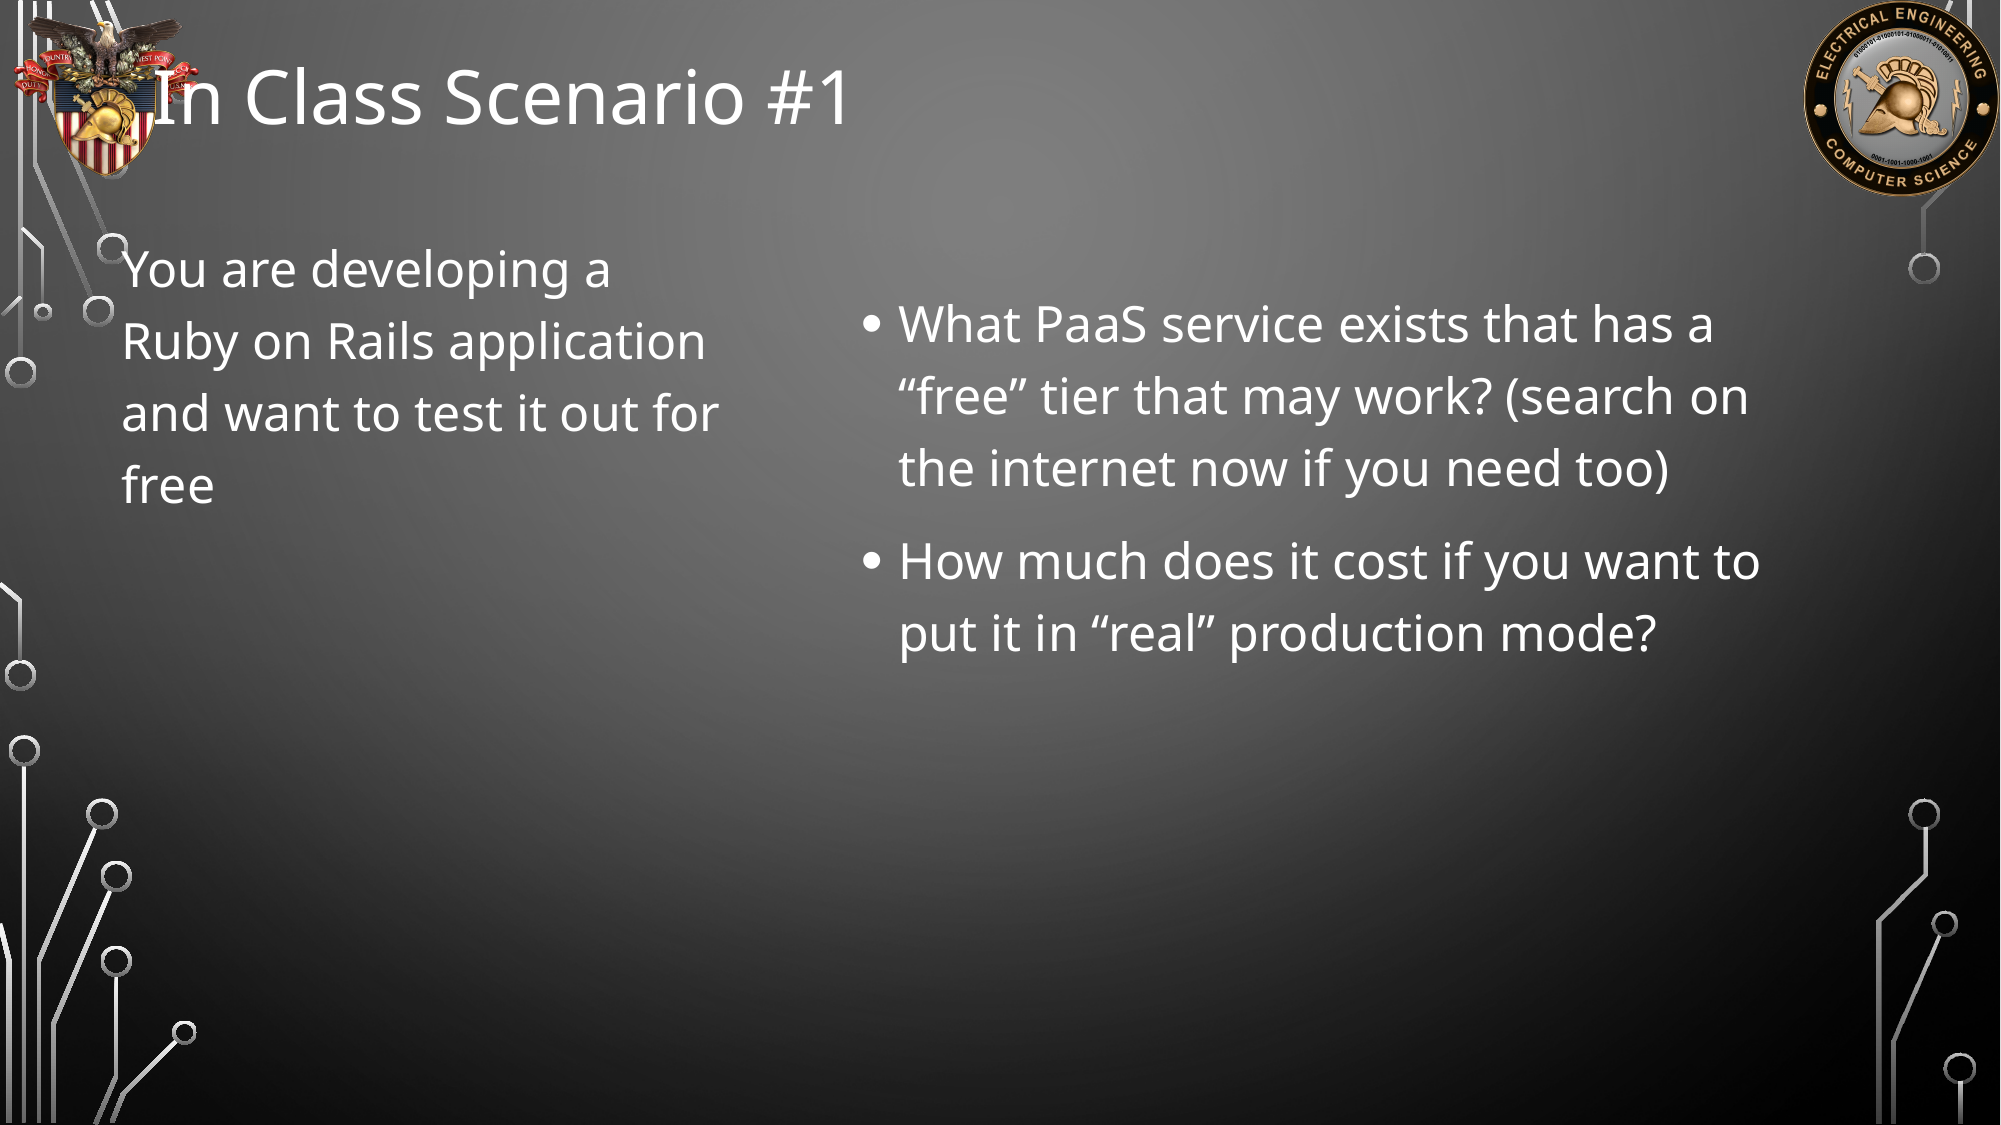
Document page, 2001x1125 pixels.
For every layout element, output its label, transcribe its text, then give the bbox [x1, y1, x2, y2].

picture [1803, 0, 2000, 197]
picture [0, 0, 215, 195]
list What PaaS service exists that has a “free” tier that may work? (search on the internet now if you need too) How much does it cost if you want to put it in “real” production mode? [845, 97, 1813, 950]
title In Class Scenario #1 [137, 75, 1312, 148]
list You are developing a Ruby on Rails application and want to test it out for free [106, 218, 752, 844]
